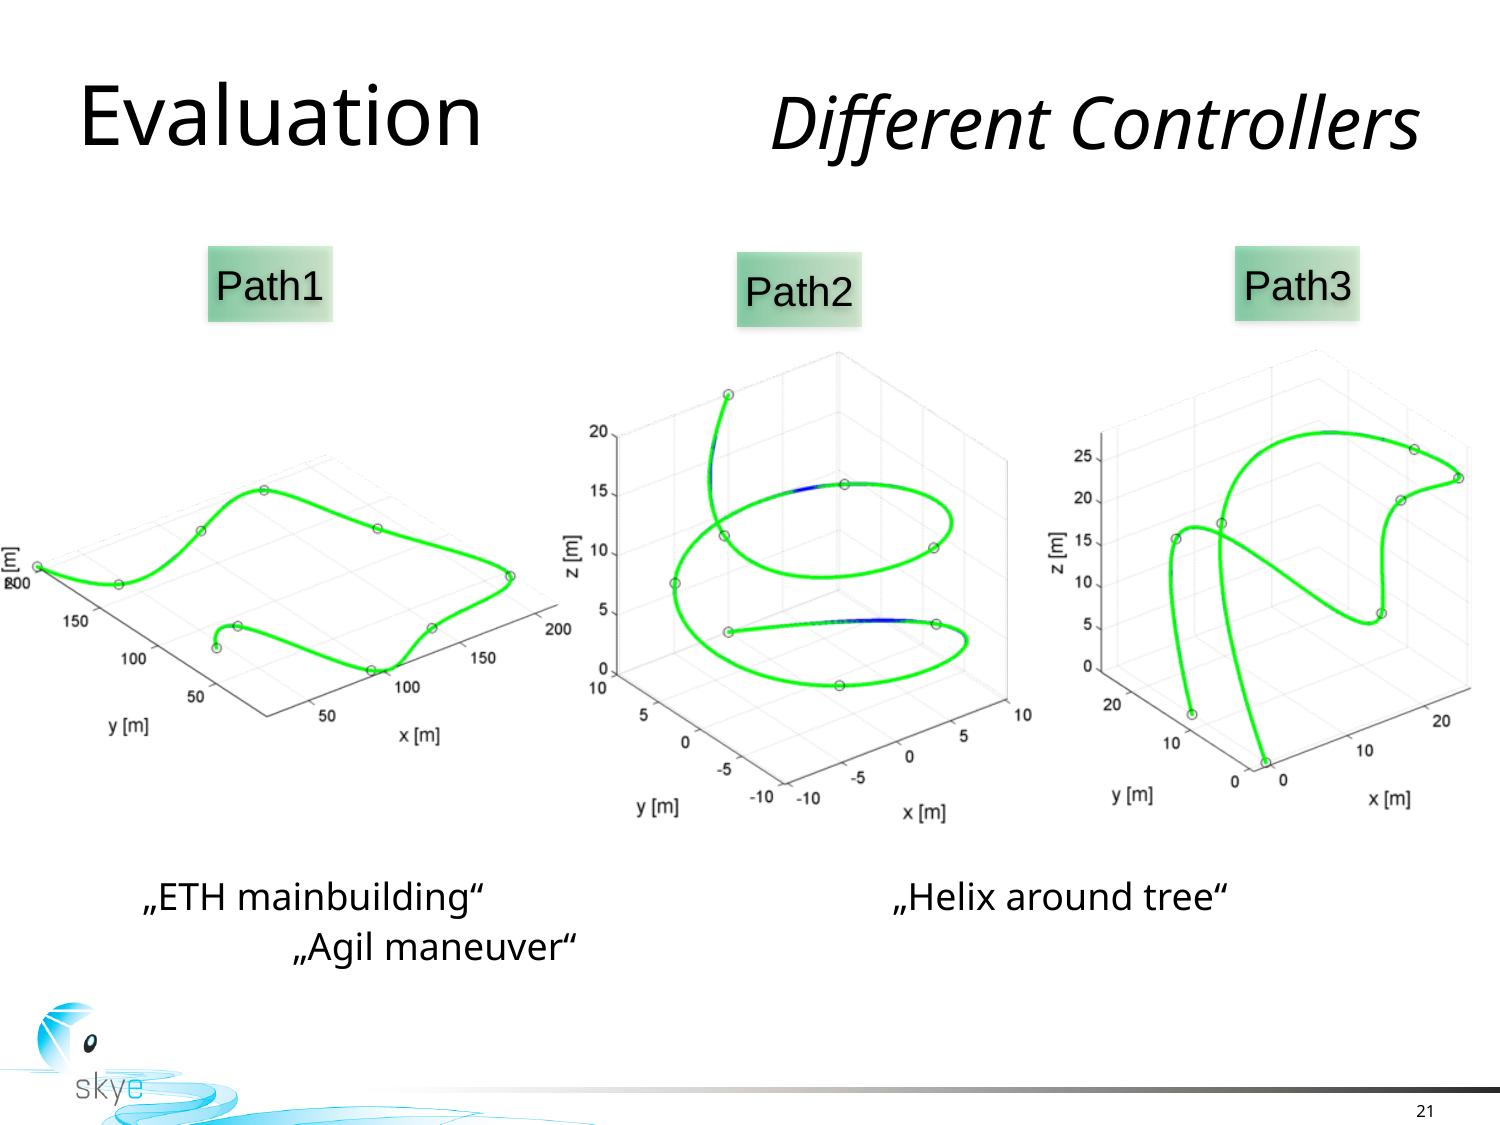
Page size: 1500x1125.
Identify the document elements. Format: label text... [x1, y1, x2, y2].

picture [0, 350, 1033, 825]
text_box Path3 [1235, 246, 1361, 321]
slide_number 21 [1181, 1093, 1451, 1125]
subtitle Different Controllers [614, 44, 1438, 172]
text_box Path1 [207, 246, 333, 322]
text_box „ETH mainbuilding“ „Helix around tree“ „Agil maneuver“ [127, 860, 1434, 976]
title Evaluation [62, 44, 1005, 170]
picture [1046, 348, 1473, 811]
text_box Path2 [737, 252, 862, 327]
picture [0, 987, 1500, 1125]
